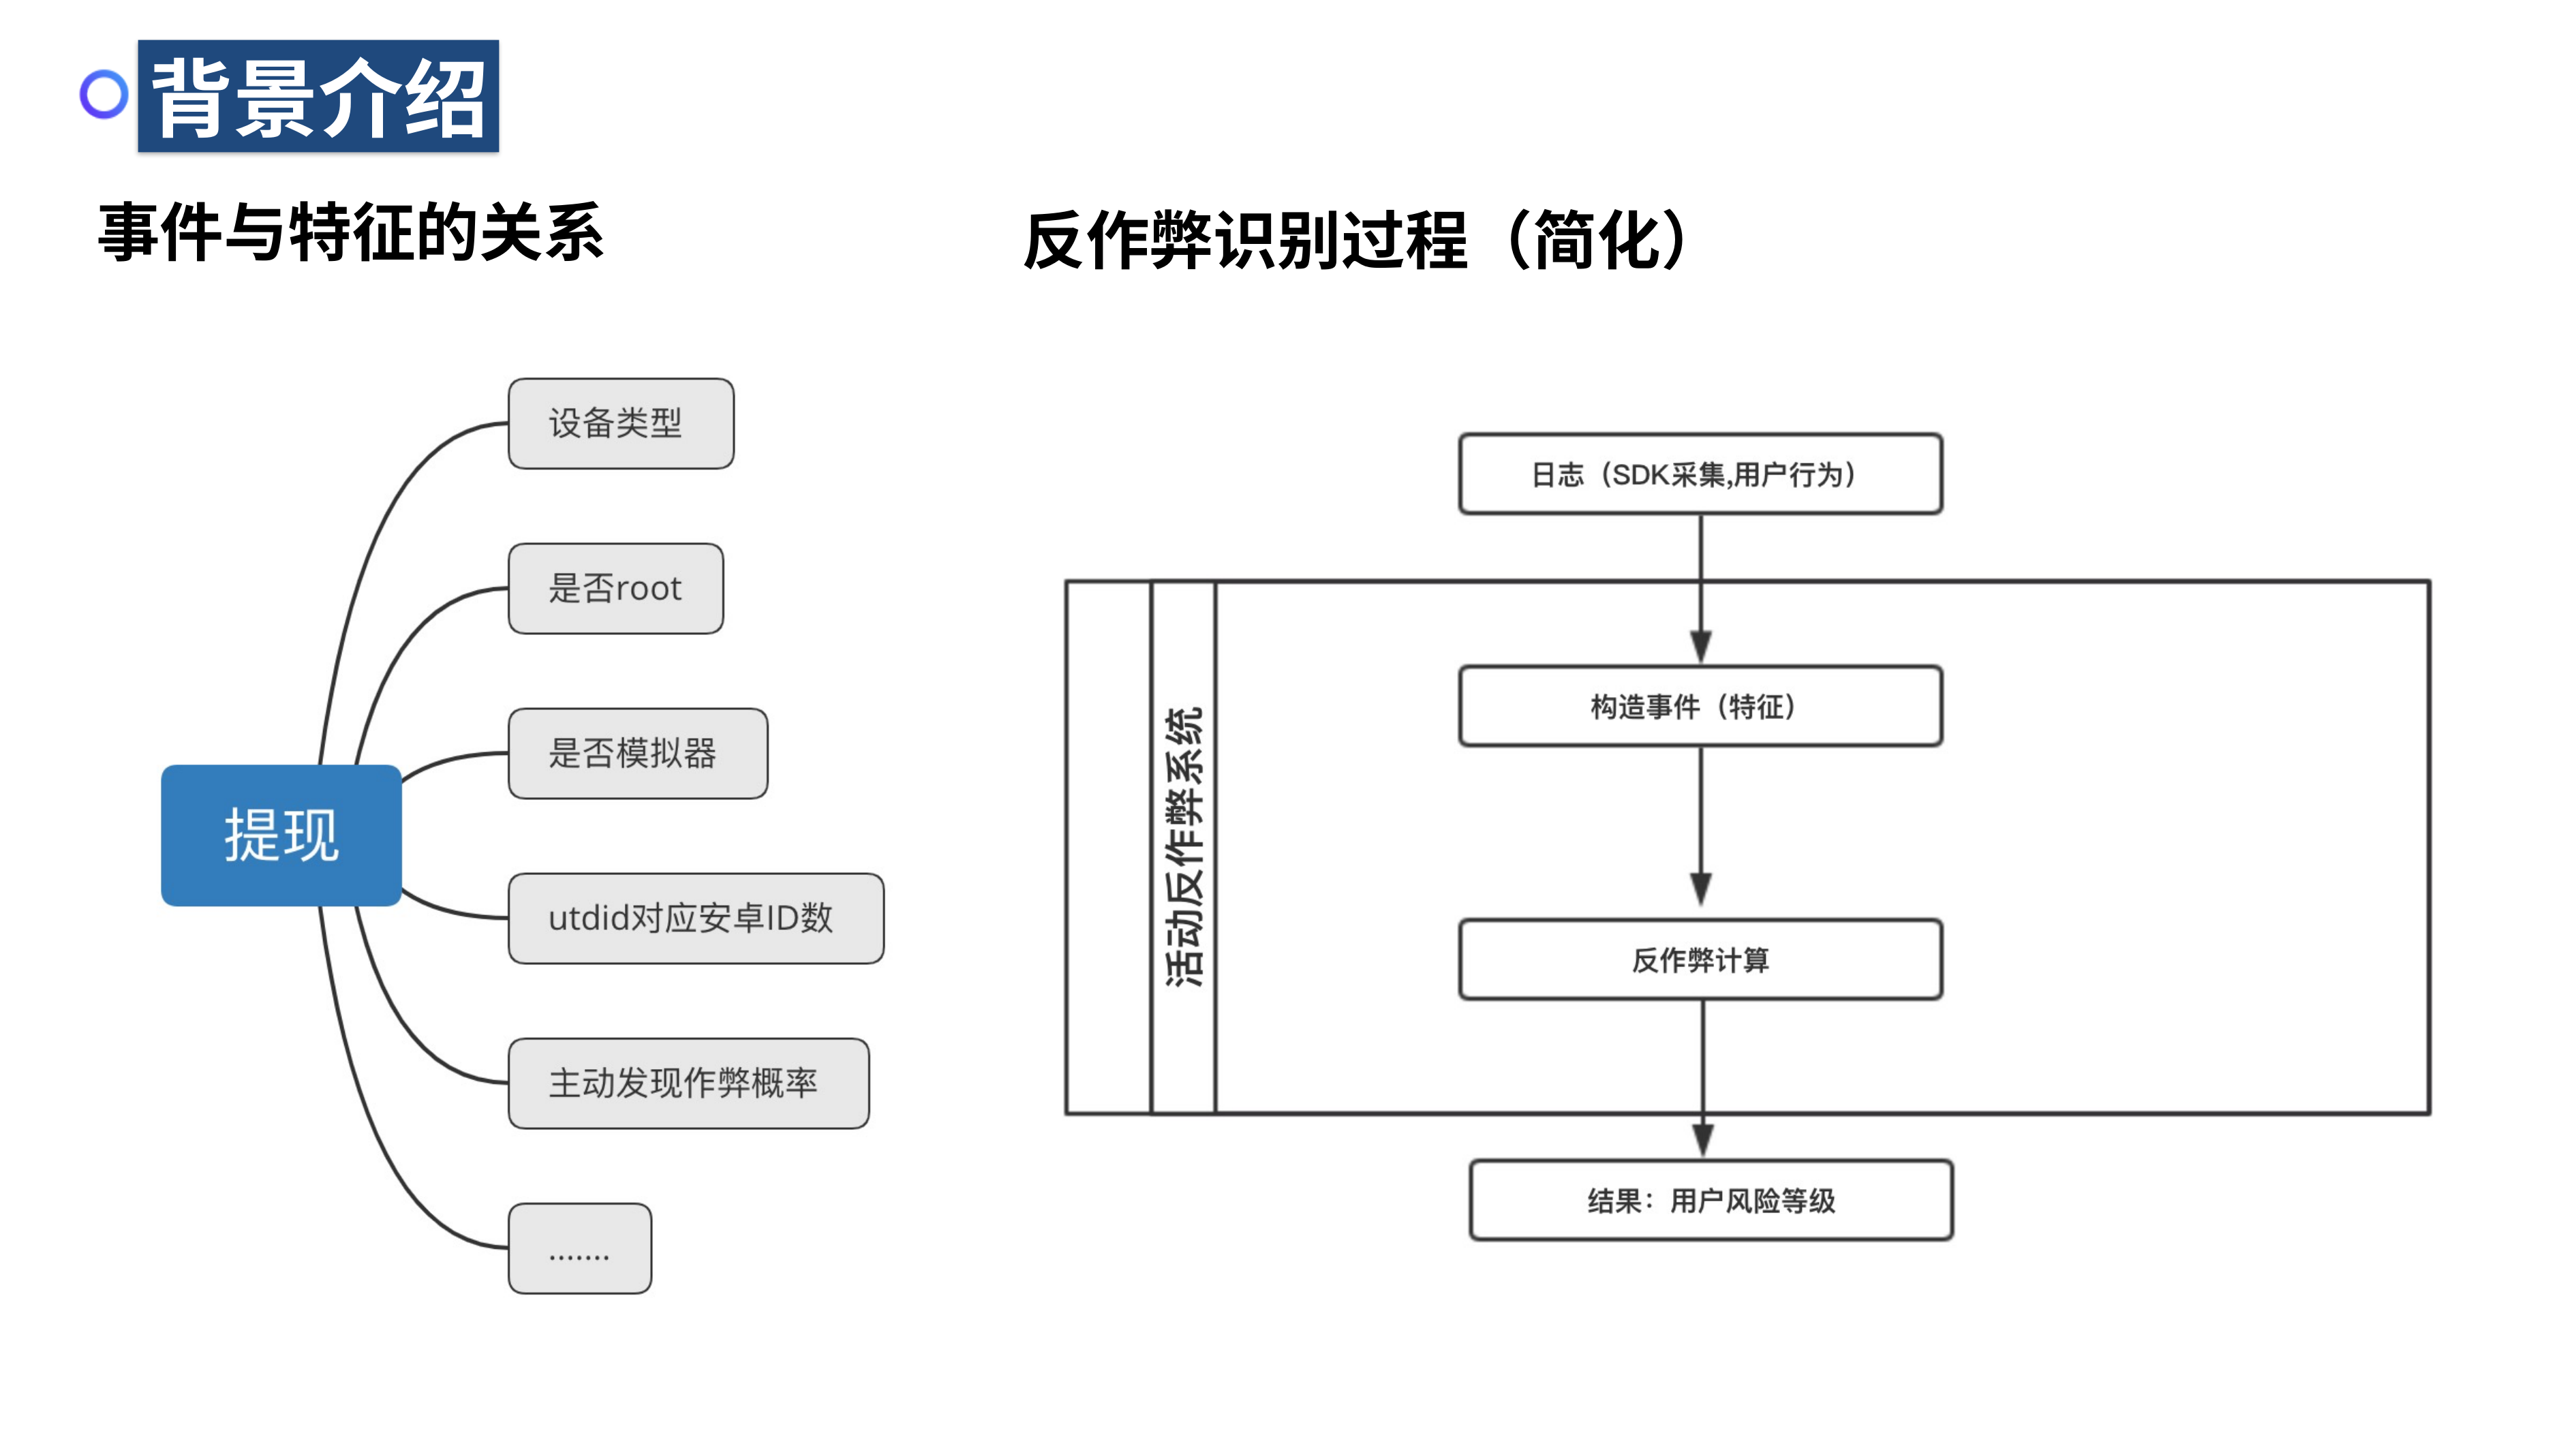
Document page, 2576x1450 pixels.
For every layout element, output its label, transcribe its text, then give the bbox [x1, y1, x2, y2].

picture [1011, 371, 2483, 1304]
text_box 反作弊识别过程（简化） [1011, 195, 1783, 282]
picture [106, 308, 938, 1361]
picture [72, 63, 137, 127]
text_box 事件与特征的关系 [86, 187, 664, 274]
text_box 背景介绍 [138, 40, 500, 153]
